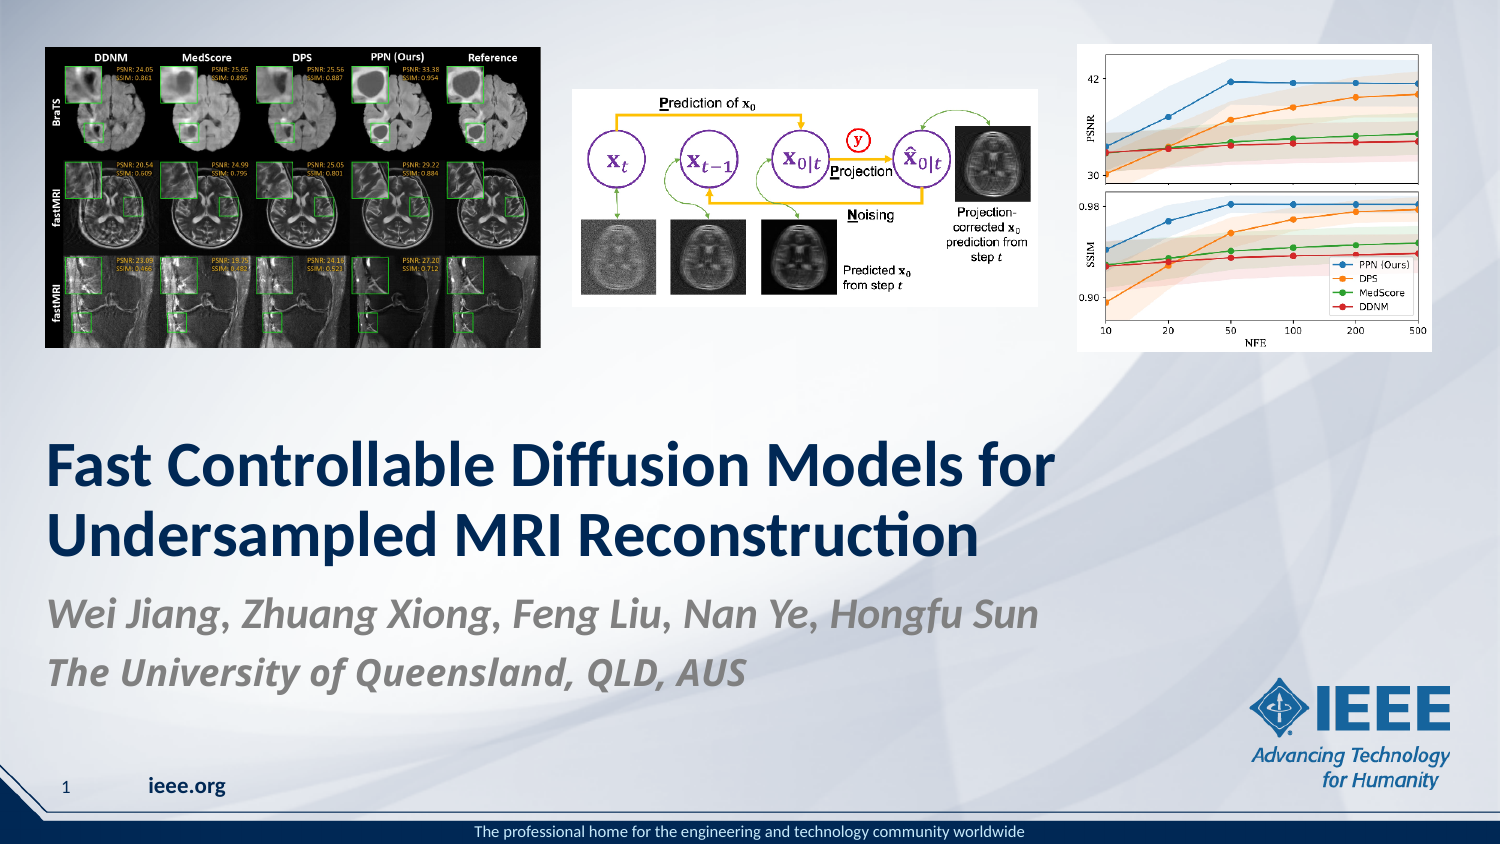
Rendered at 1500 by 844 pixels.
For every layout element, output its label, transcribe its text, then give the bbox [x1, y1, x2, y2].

slide_number 1 [46, 763, 127, 809]
picture [0, 0, 1500, 844]
subtitle Wei Jiang, Zhuang Xiong, Feng Liu, Nan Ye, Hongfu Sun The University of Queensland, QLD, AUS [46, 583, 1199, 728]
title Fast Controllable Diffusion Models for Undersampled MRI Reconstruction [46, 423, 1450, 578]
